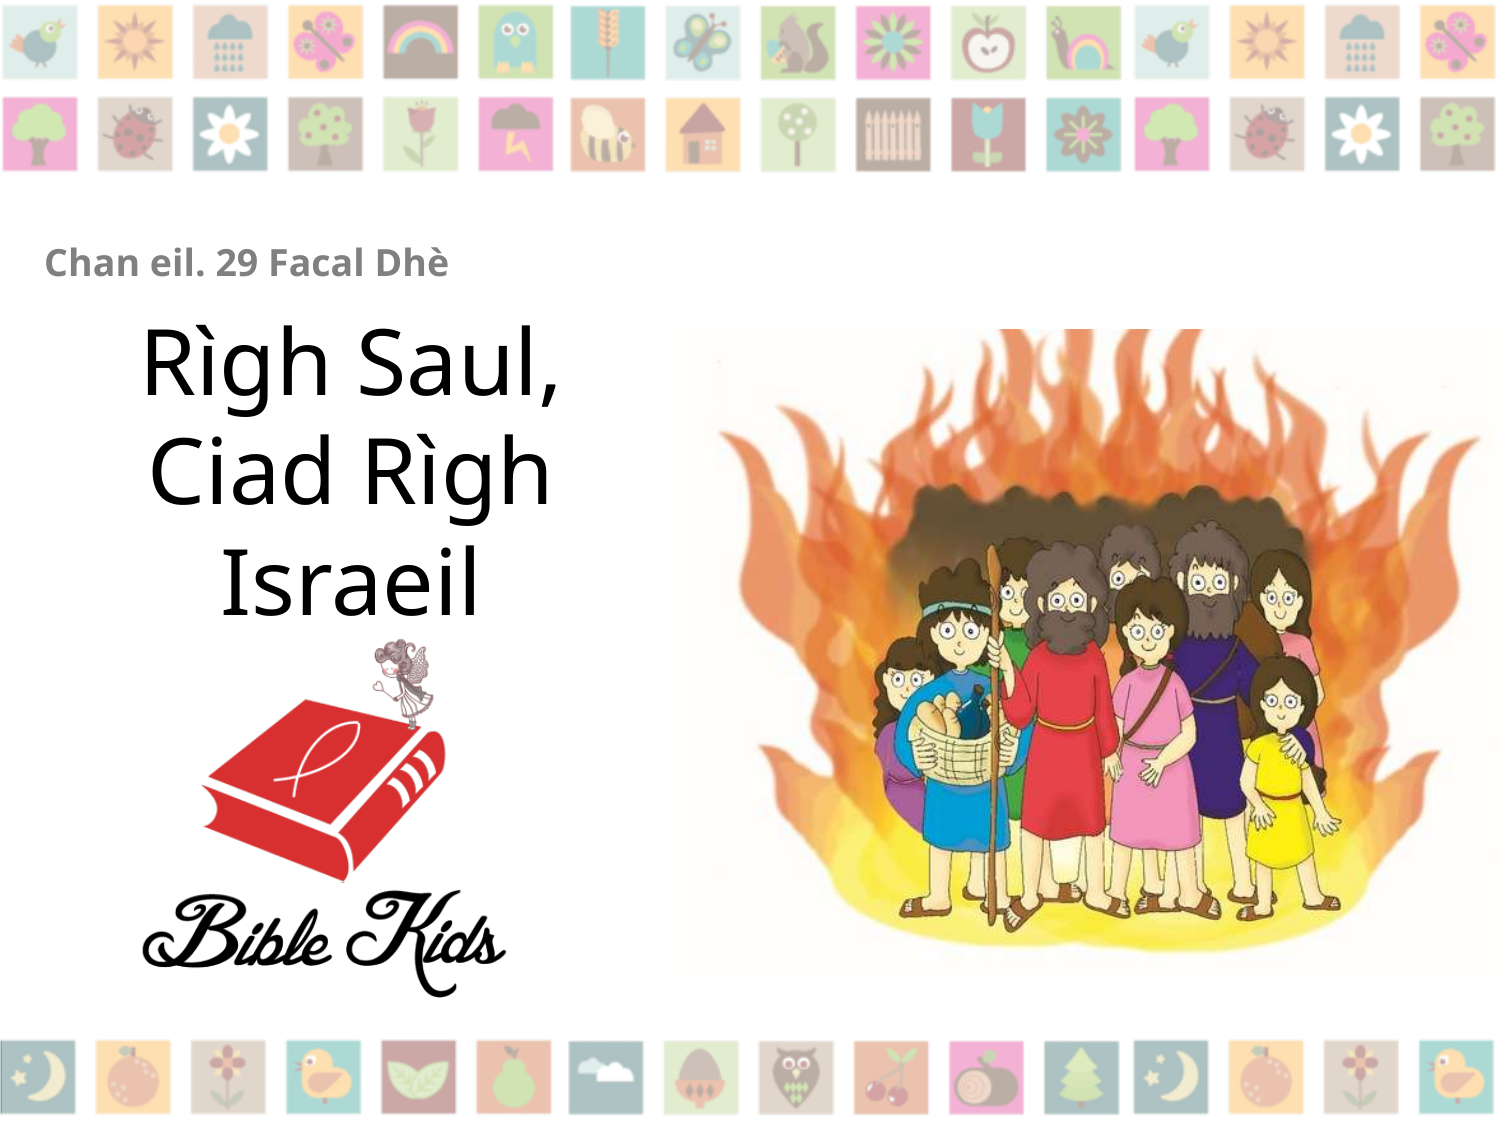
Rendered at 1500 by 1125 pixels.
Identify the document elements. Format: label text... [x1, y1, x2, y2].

picture [117, 600, 544, 1027]
text_box Chan eil. 29 Facal Dhè [29, 231, 573, 292]
picture [677, 329, 1500, 977]
text_box Rìgh Saul, Ciad Rìgh Israeil [28, 296, 674, 641]
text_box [0, 1028, 1500, 1118]
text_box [0, 3, 1500, 181]
